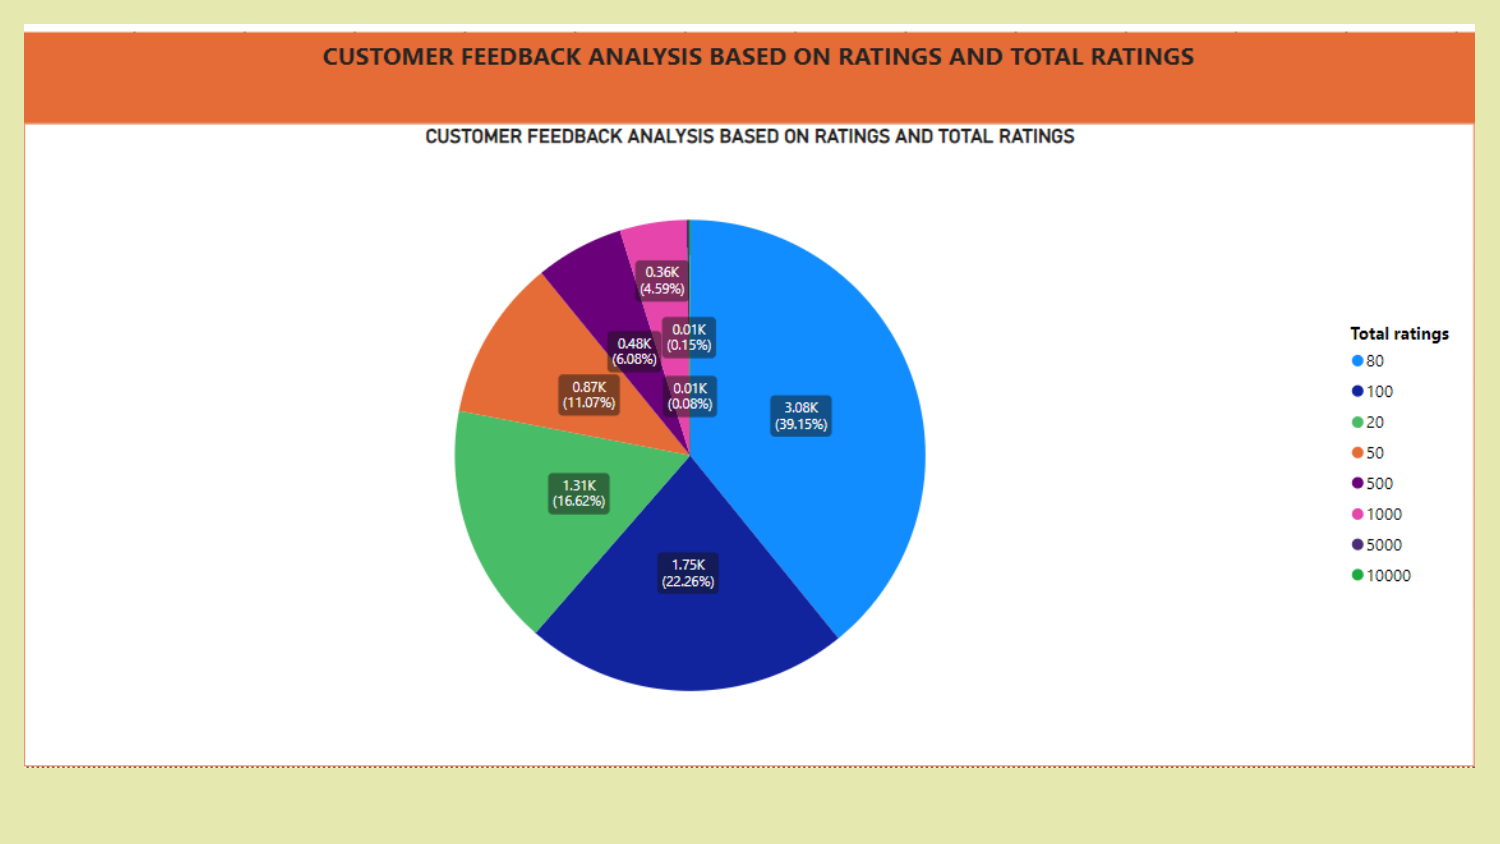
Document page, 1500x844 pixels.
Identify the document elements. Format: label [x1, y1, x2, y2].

picture [24, 24, 1475, 768]
